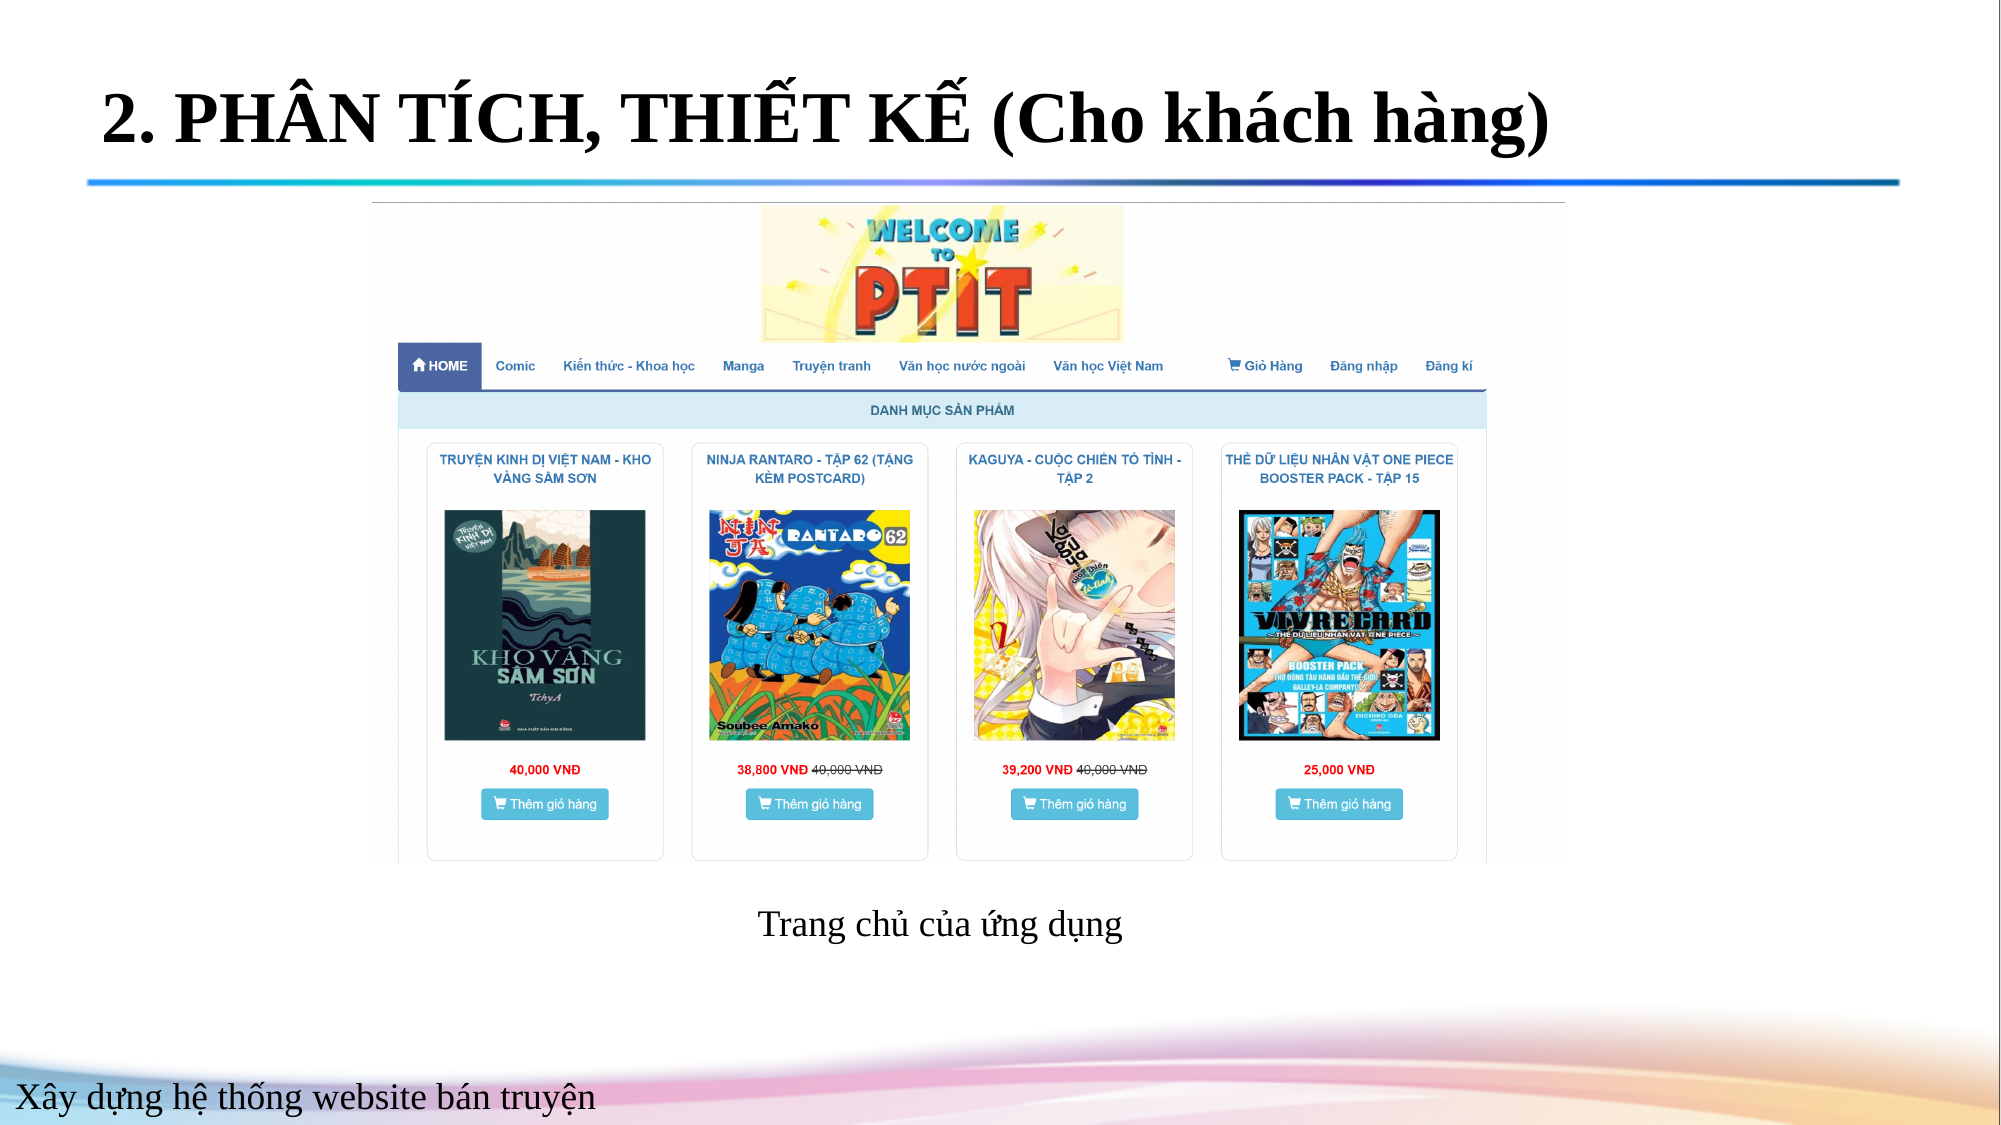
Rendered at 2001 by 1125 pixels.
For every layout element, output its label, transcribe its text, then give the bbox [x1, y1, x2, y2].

text_box Xây dựng hệ thống website bán truyện [0, 1064, 926, 1125]
picture [0, 0, 2001, 1125]
text_box Trang chủ của ứng dụng [742, 892, 1139, 952]
title 2. PHÂN TÍCH, THIẾT KẾ (Cho khách hàng) [86, 54, 1591, 183]
